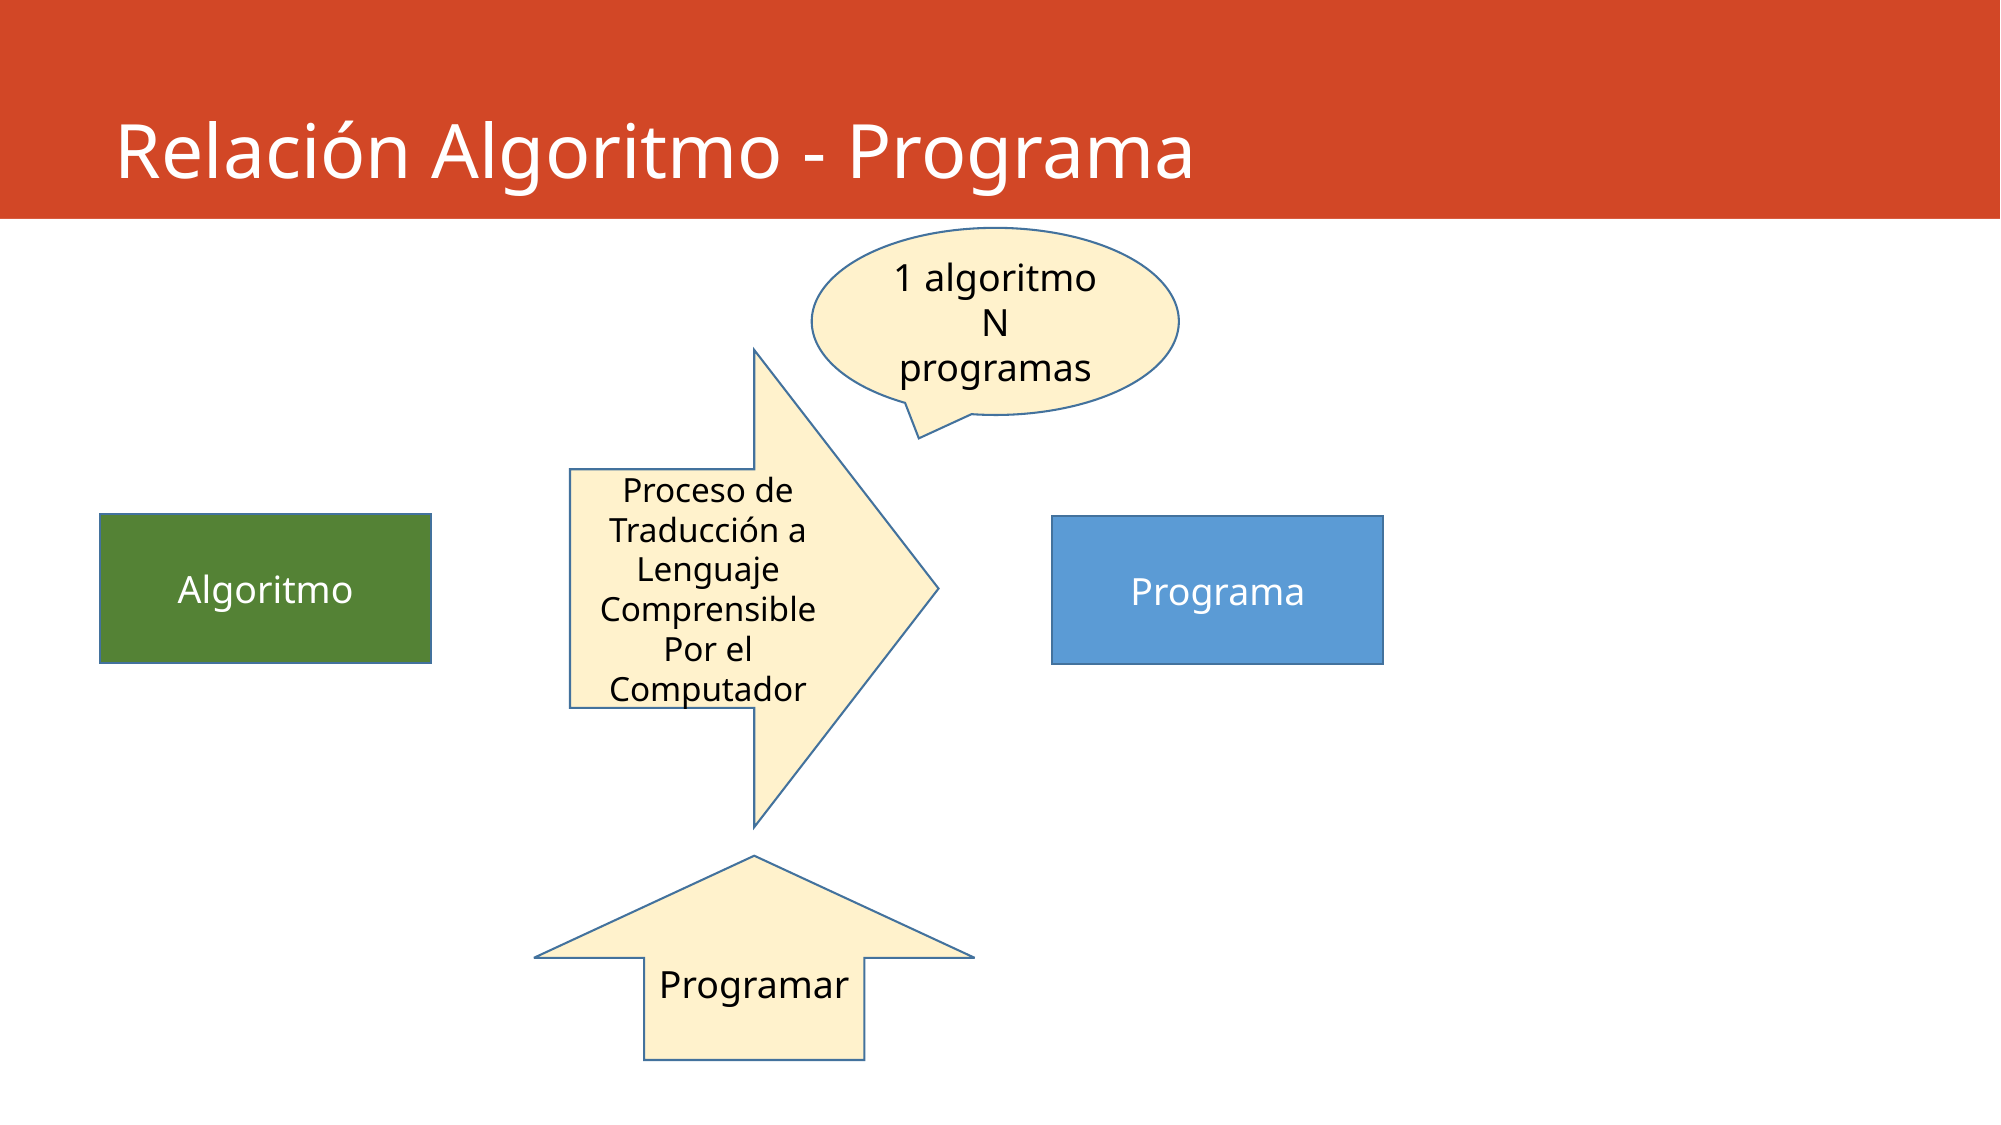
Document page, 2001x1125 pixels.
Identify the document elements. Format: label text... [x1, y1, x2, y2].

text_box Programa [1051, 515, 1384, 665]
text_box Algoritmo [99, 513, 432, 664]
text_box Proceso de Traducción a Lenguaje Comprensible Por el Computador [568, 346, 940, 831]
text_box 1 algoritmo N programas [810, 226, 1180, 440]
text_box Programar [533, 854, 976, 1062]
title Relación Algoritmo - Programa [99, 0, 1863, 202]
